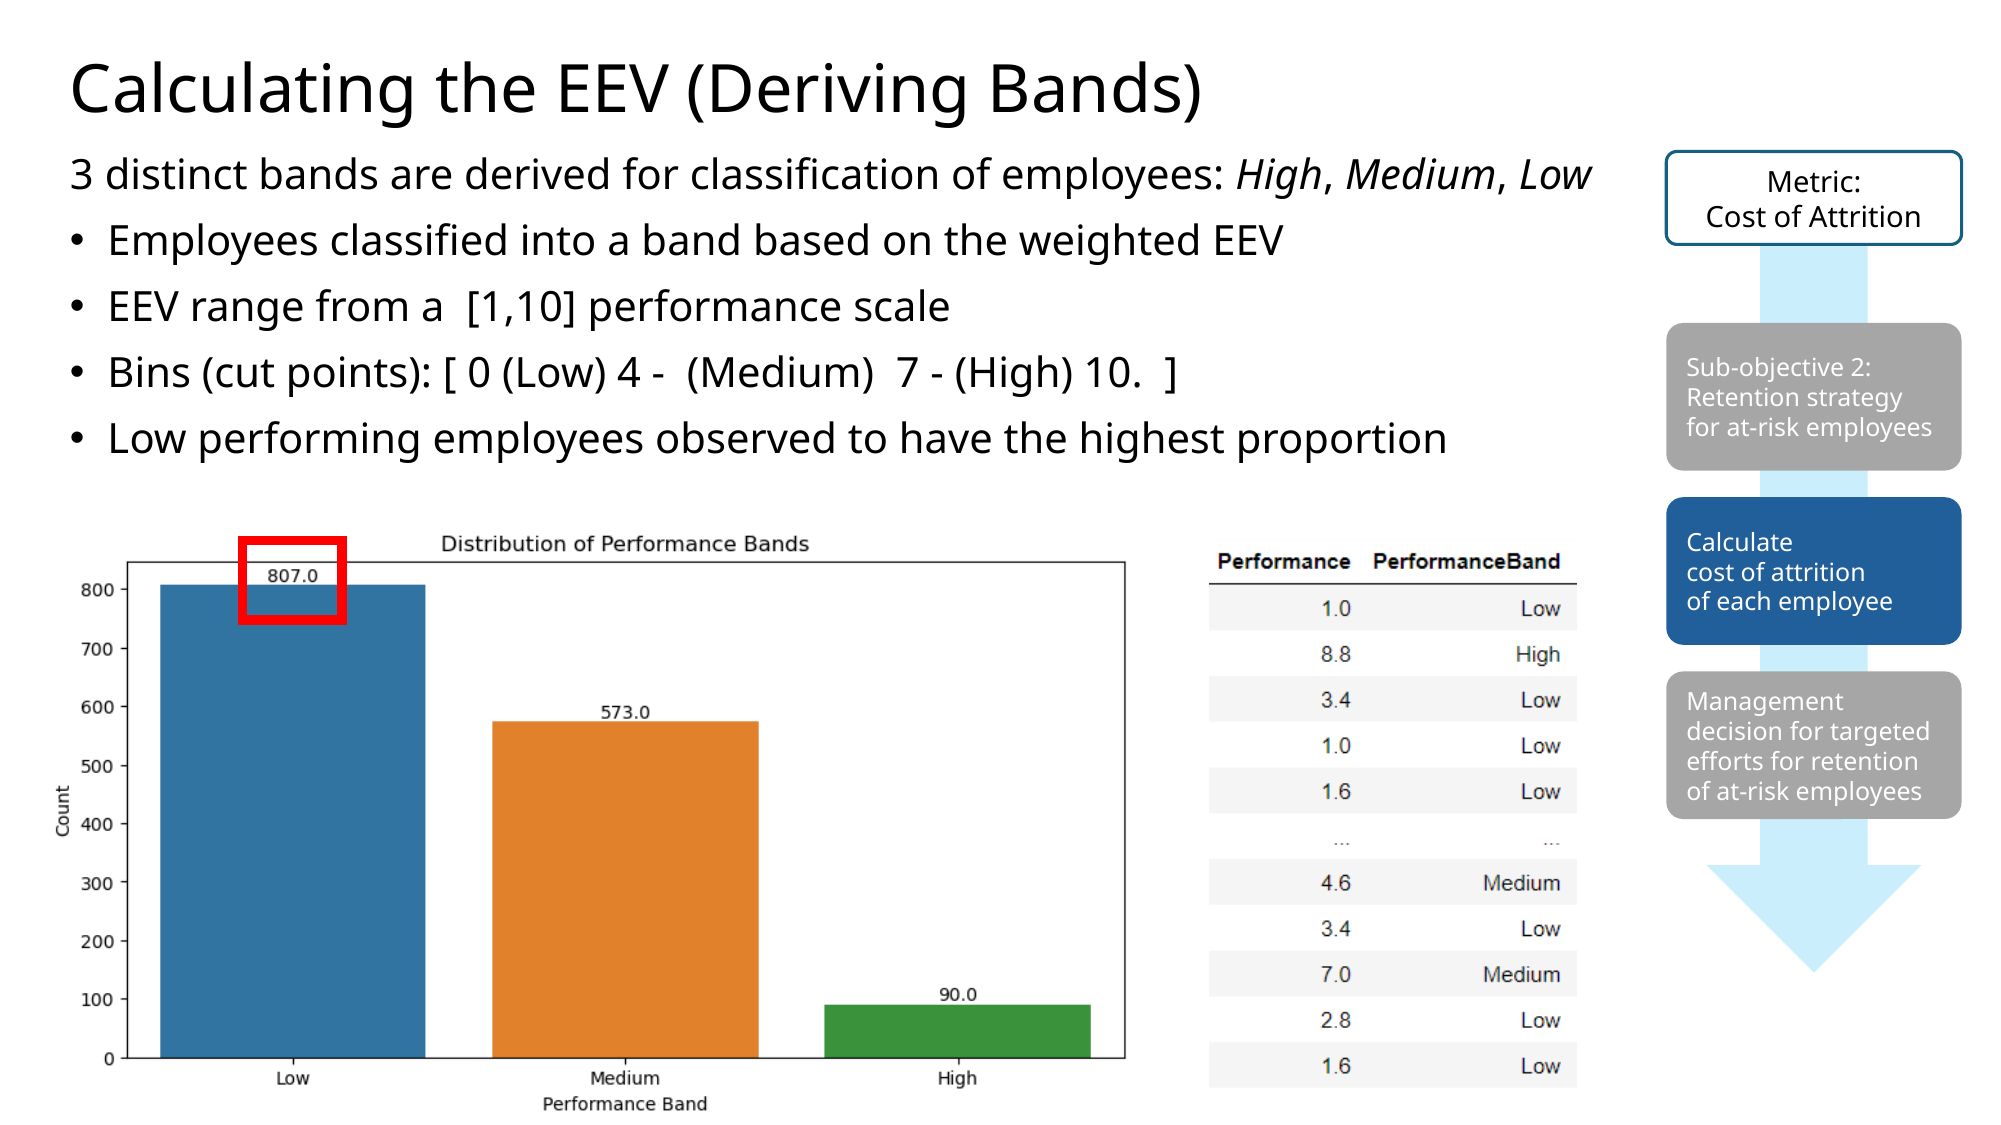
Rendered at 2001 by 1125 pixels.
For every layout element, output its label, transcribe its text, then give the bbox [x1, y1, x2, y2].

picture [42, 522, 1137, 1125]
title Calculating the EEV (Deriving Bands) [54, 29, 1780, 152]
text_box Calculate cost of attrition of each employee [1666, 497, 1962, 645]
text_box [1758, 645, 1870, 671]
list 3 distinct bands are derived for classification of employees: High, Medium, Low Employees classified into a band based on the weighted EEV EEV range from a [1,10] performance scale Bins (cut points): [ 0 (Low) 4 - (Medium) 7 - (High) 10. ] Low performing employees observed to have the highest proportion [54, 146, 1616, 523]
text_box [1758, 471, 1870, 497]
text_box [1758, 246, 1870, 322]
text_box Metric: Cost of Attrition [1664, 149, 1964, 246]
text_box [1702, 819, 1926, 975]
picture [1209, 539, 1577, 1099]
text_box Management decision for targeted efforts for retention of at-risk employees [1666, 671, 1962, 820]
text_box Sub-objective 2: Retention strategy for at-risk employees [1666, 322, 1962, 471]
